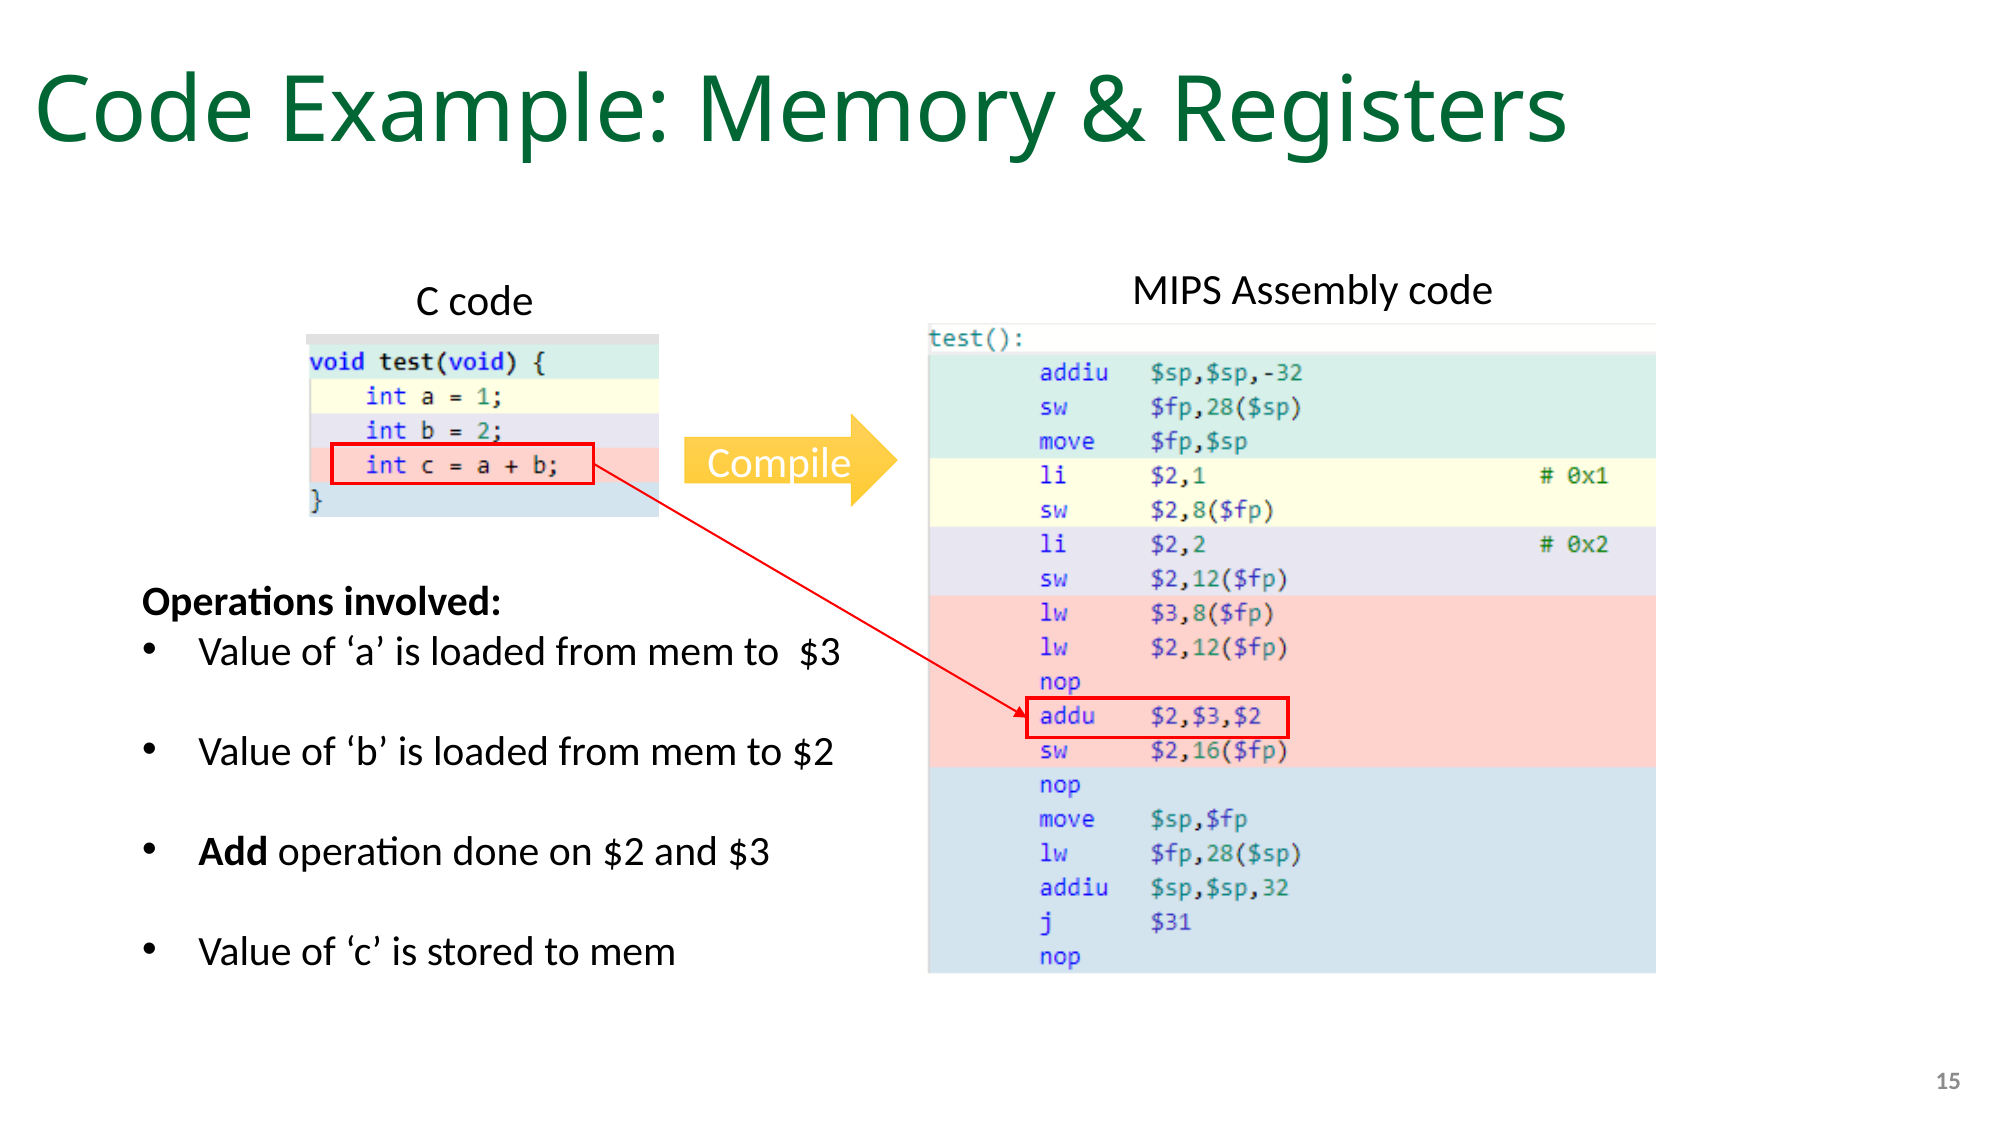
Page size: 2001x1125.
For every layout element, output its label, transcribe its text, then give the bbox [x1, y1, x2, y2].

slide_number 15 [1526, 1050, 1977, 1110]
text_box Operations involved: Value of ‘a’ is loaded from mem to $3 Value of ‘b’ is loaded from mem to $2 Add operation done on $2 and $3 Value of ‘c’ is stored to mem [127, 565, 857, 981]
title Code Example: Memory & Registers [18, 25, 1977, 169]
picture [306, 334, 659, 518]
text_box C code [401, 264, 559, 332]
text_box Compile [684, 413, 898, 463]
picture [923, 323, 1656, 979]
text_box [593, 463, 1027, 718]
text_box MIPS Assembly code [1117, 253, 1509, 321]
